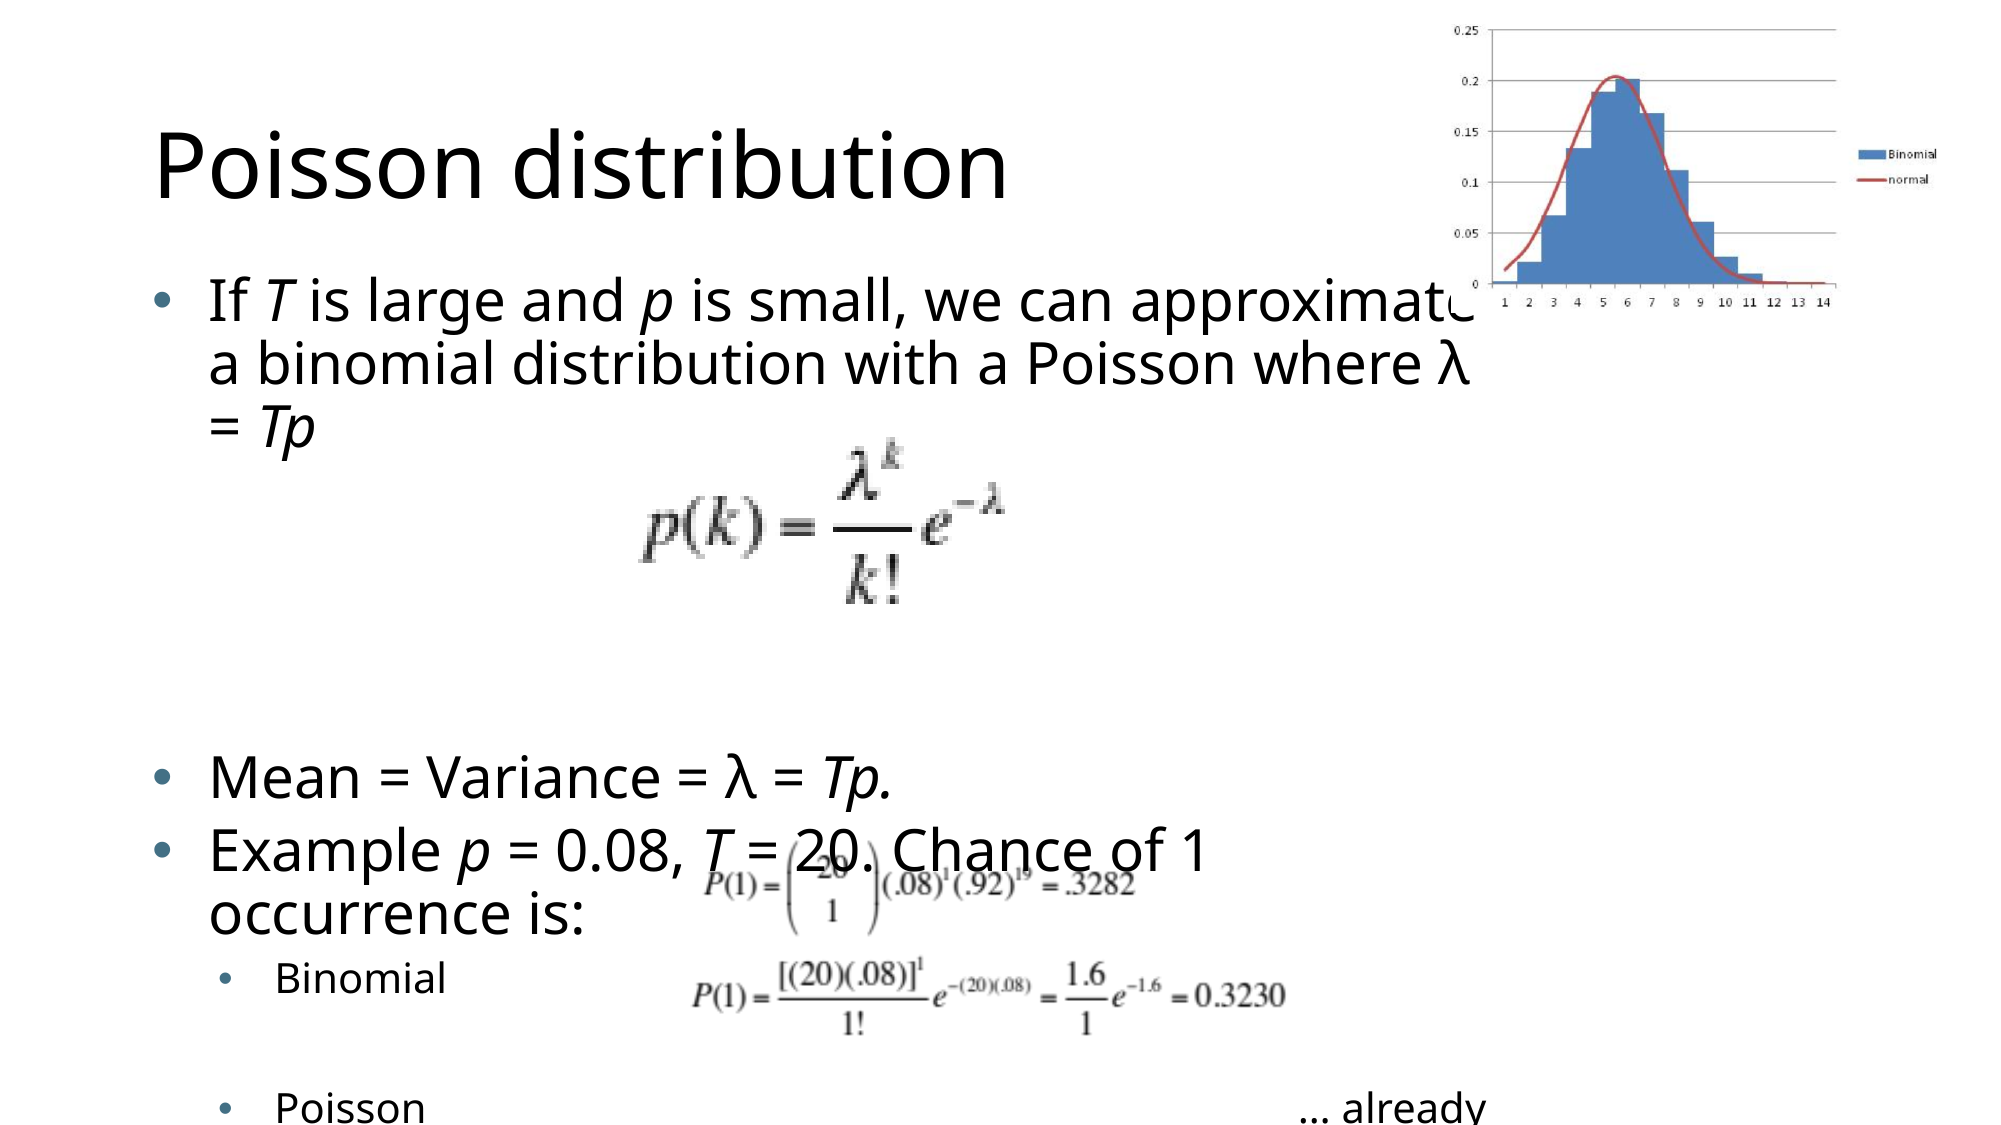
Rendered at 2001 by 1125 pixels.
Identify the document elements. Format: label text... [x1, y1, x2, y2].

title Poisson distribution [137, 59, 1451, 263]
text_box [699, 835, 1138, 939]
list If T is large and p is small, we can approximate a binomial distribution with a Poisson where λ = Tp Mean = Variance = λ = Tp. Example p = 0.08, T = 20. Chance of 1 occurrence is: Binomial Poisson … already close [137, 263, 1525, 1077]
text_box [687, 949, 1292, 1038]
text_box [630, 424, 1010, 609]
picture [1451, 24, 1937, 313]
